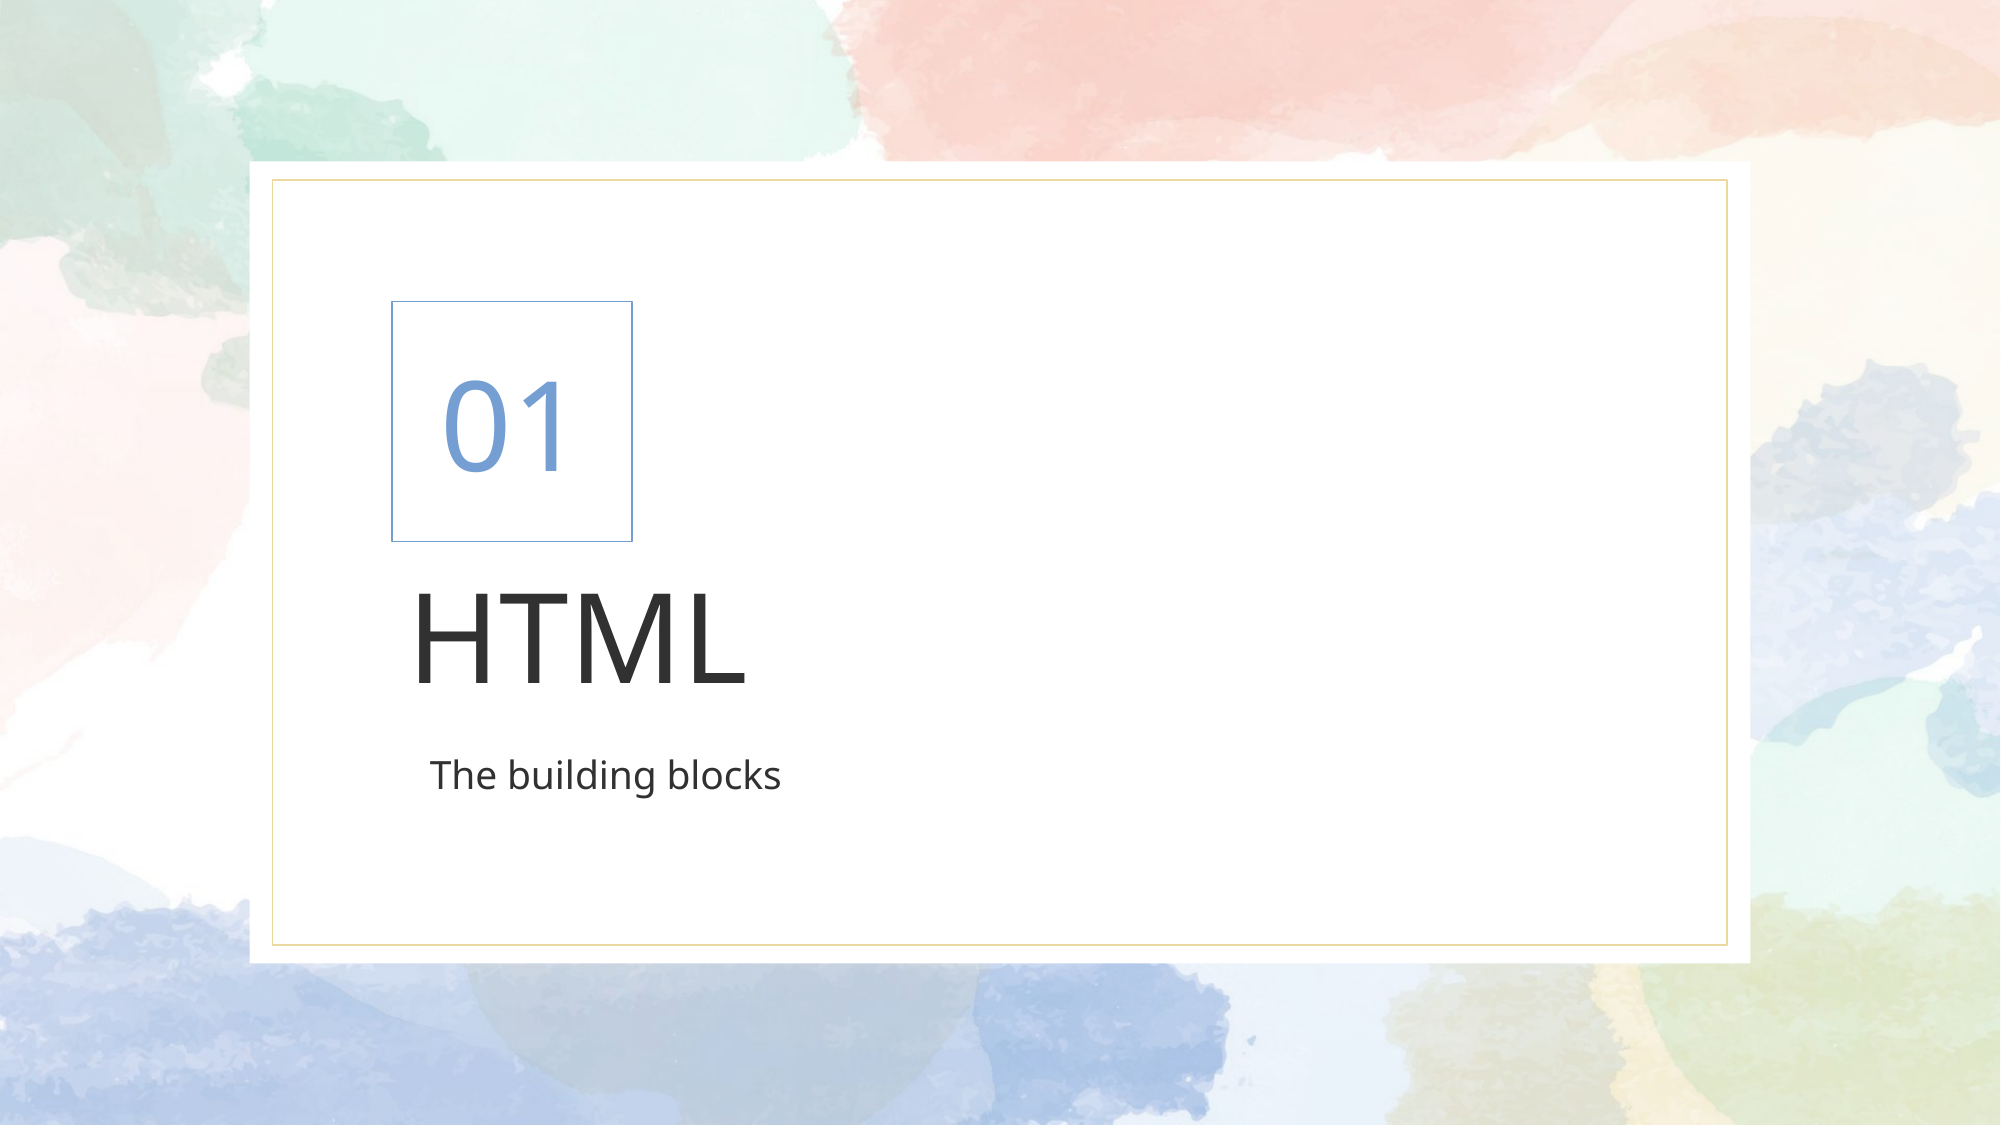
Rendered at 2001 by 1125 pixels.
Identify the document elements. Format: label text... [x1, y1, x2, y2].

subtitle The building blocks [392, 735, 1122, 826]
title 01 [391, 301, 633, 542]
picture [0, 0, 2001, 1125]
title HTML [392, 539, 1122, 724]
